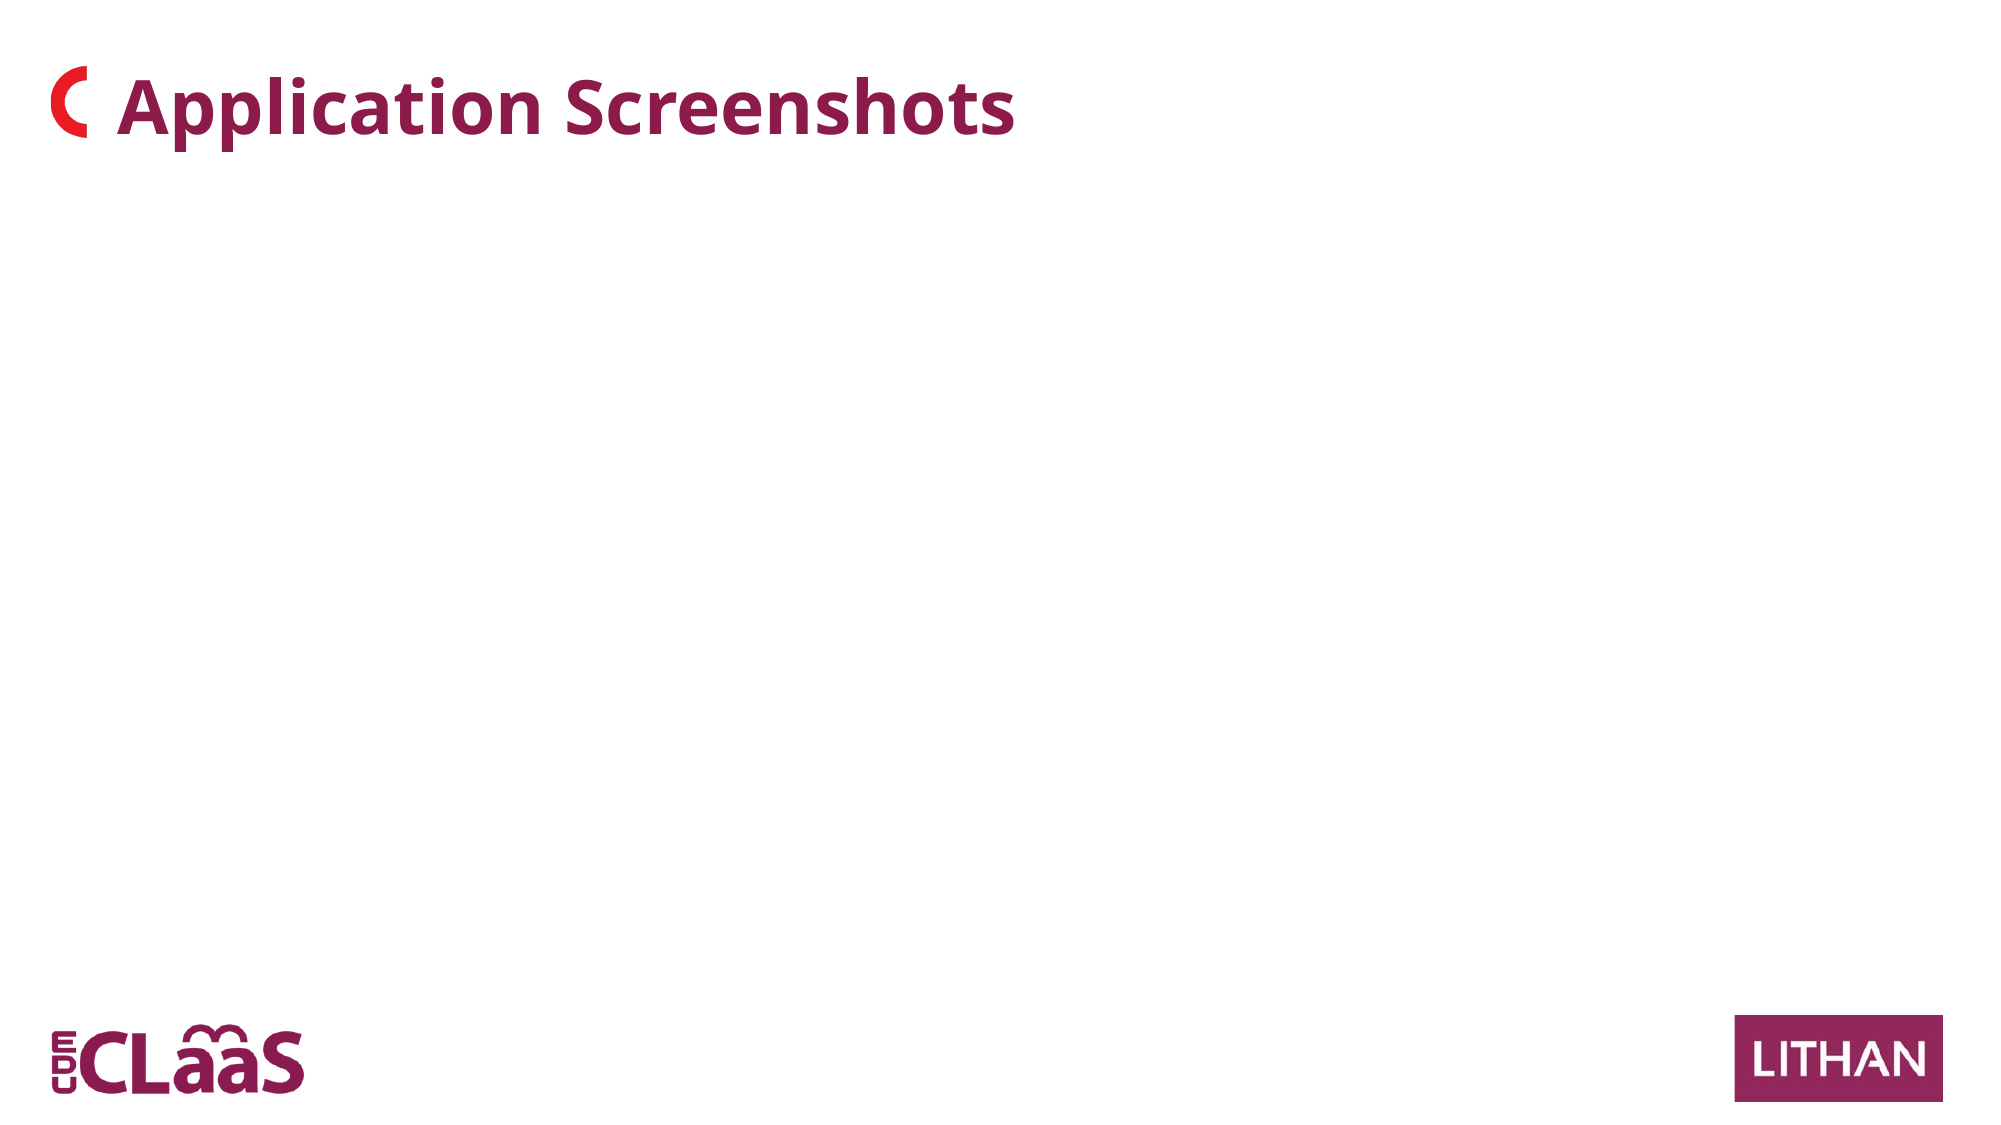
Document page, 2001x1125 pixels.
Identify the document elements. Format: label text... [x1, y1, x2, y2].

list Application Screenshots [102, 19, 1884, 159]
picture [50, 66, 87, 138]
picture [50, 1022, 307, 1095]
picture [1734, 1015, 1943, 1102]
